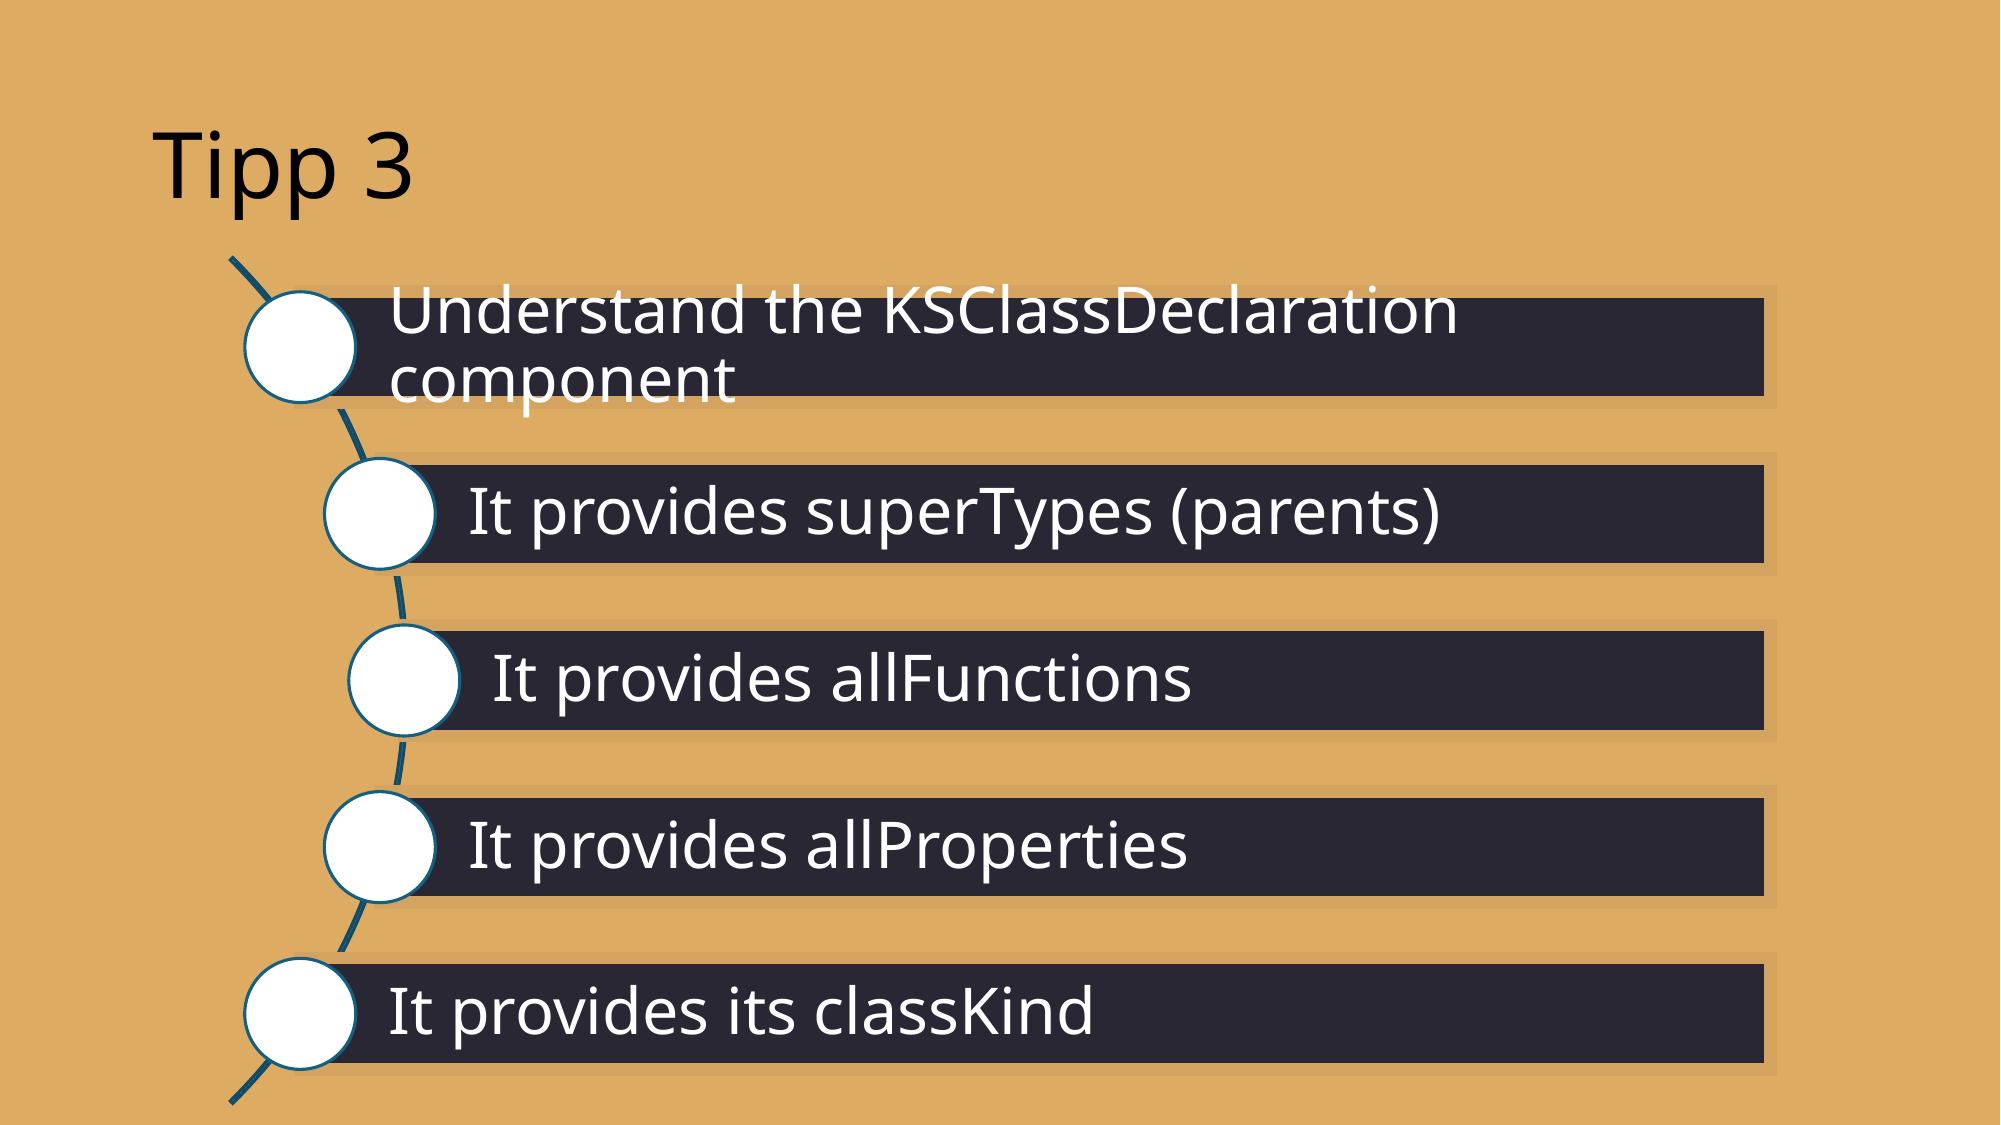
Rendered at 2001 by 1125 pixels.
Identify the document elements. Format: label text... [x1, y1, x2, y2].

title Tipp 3 [137, 59, 1863, 278]
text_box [216, 235, 1784, 1125]
